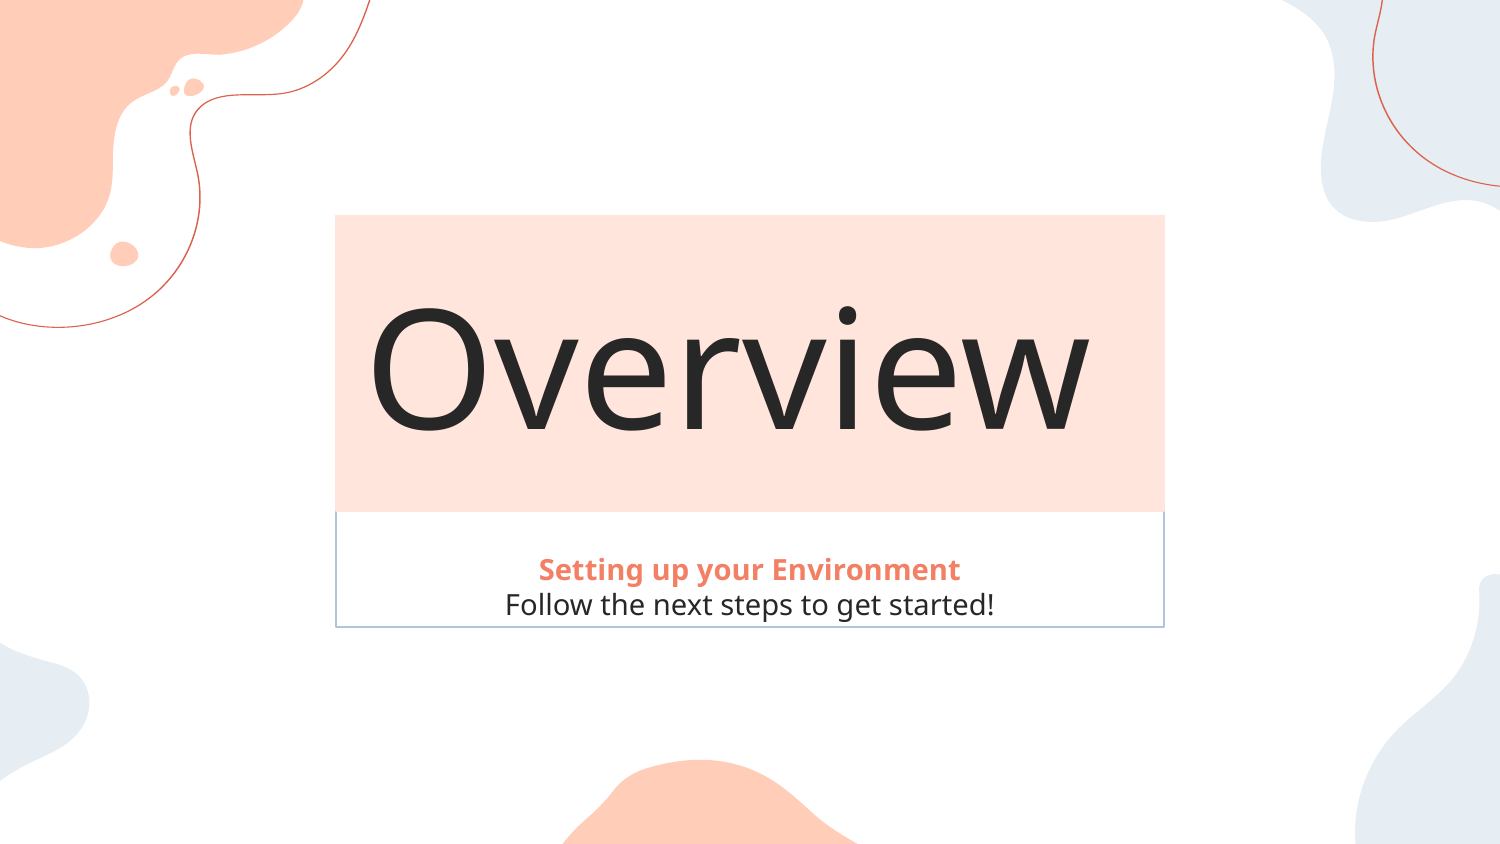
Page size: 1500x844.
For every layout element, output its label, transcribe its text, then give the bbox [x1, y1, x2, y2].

subtitle Setting up your Environment Follow the next steps to get started! [335, 512, 1165, 628]
title Overview [335, 215, 1165, 512]
